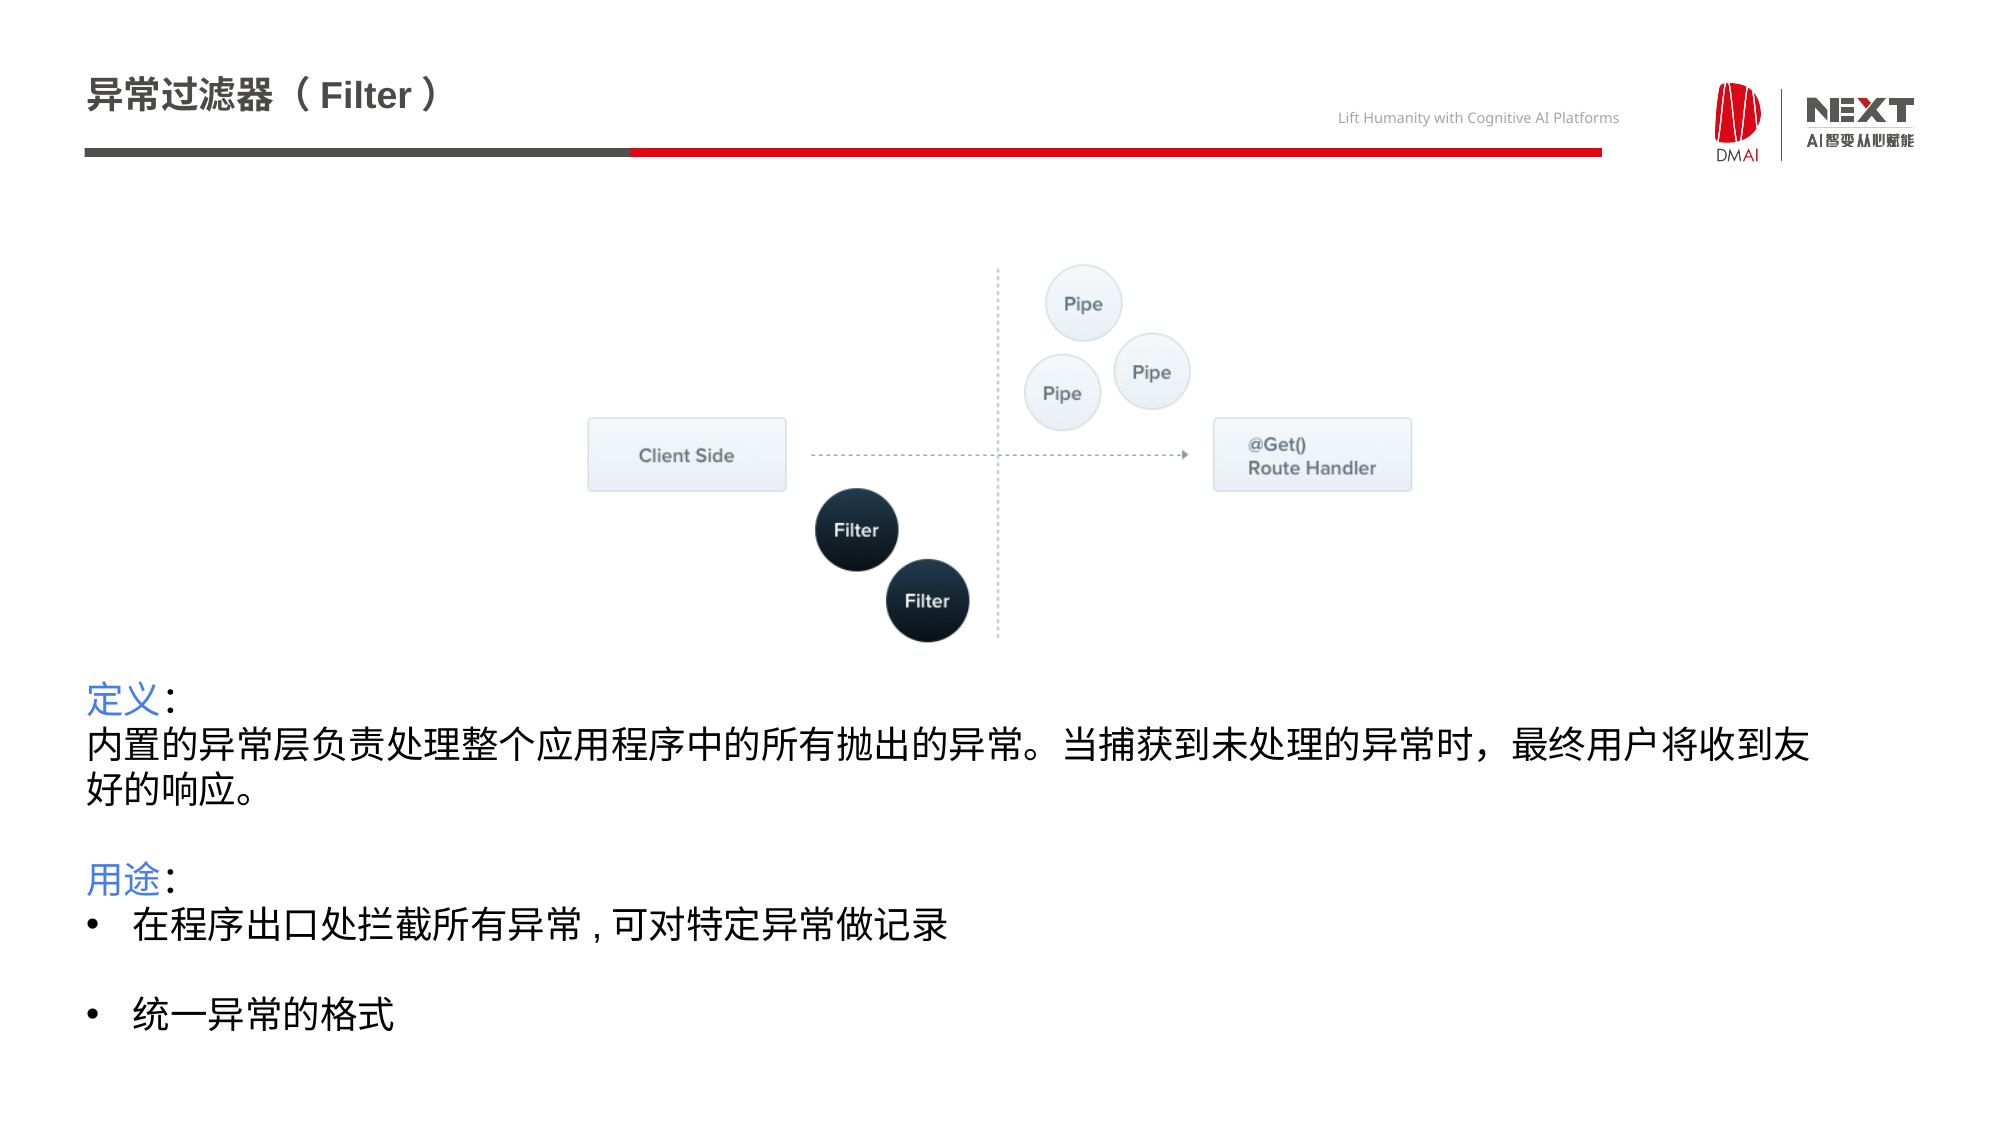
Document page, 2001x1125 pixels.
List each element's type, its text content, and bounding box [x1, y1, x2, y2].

picture [1715, 83, 1761, 162]
title 异常过滤器（Filter） [71, 64, 1350, 125]
text_box 定义： 内置的异常层负责处理整个应用程序中的所有抛出的异常。当捕获到未处理的异常时，最终用户将收到友好的响应。 用途： 在程序出口处拦截所有异常,可对特定异常做记录 统一异常的格式 [71, 623, 1854, 1089]
picture [482, 159, 1518, 748]
